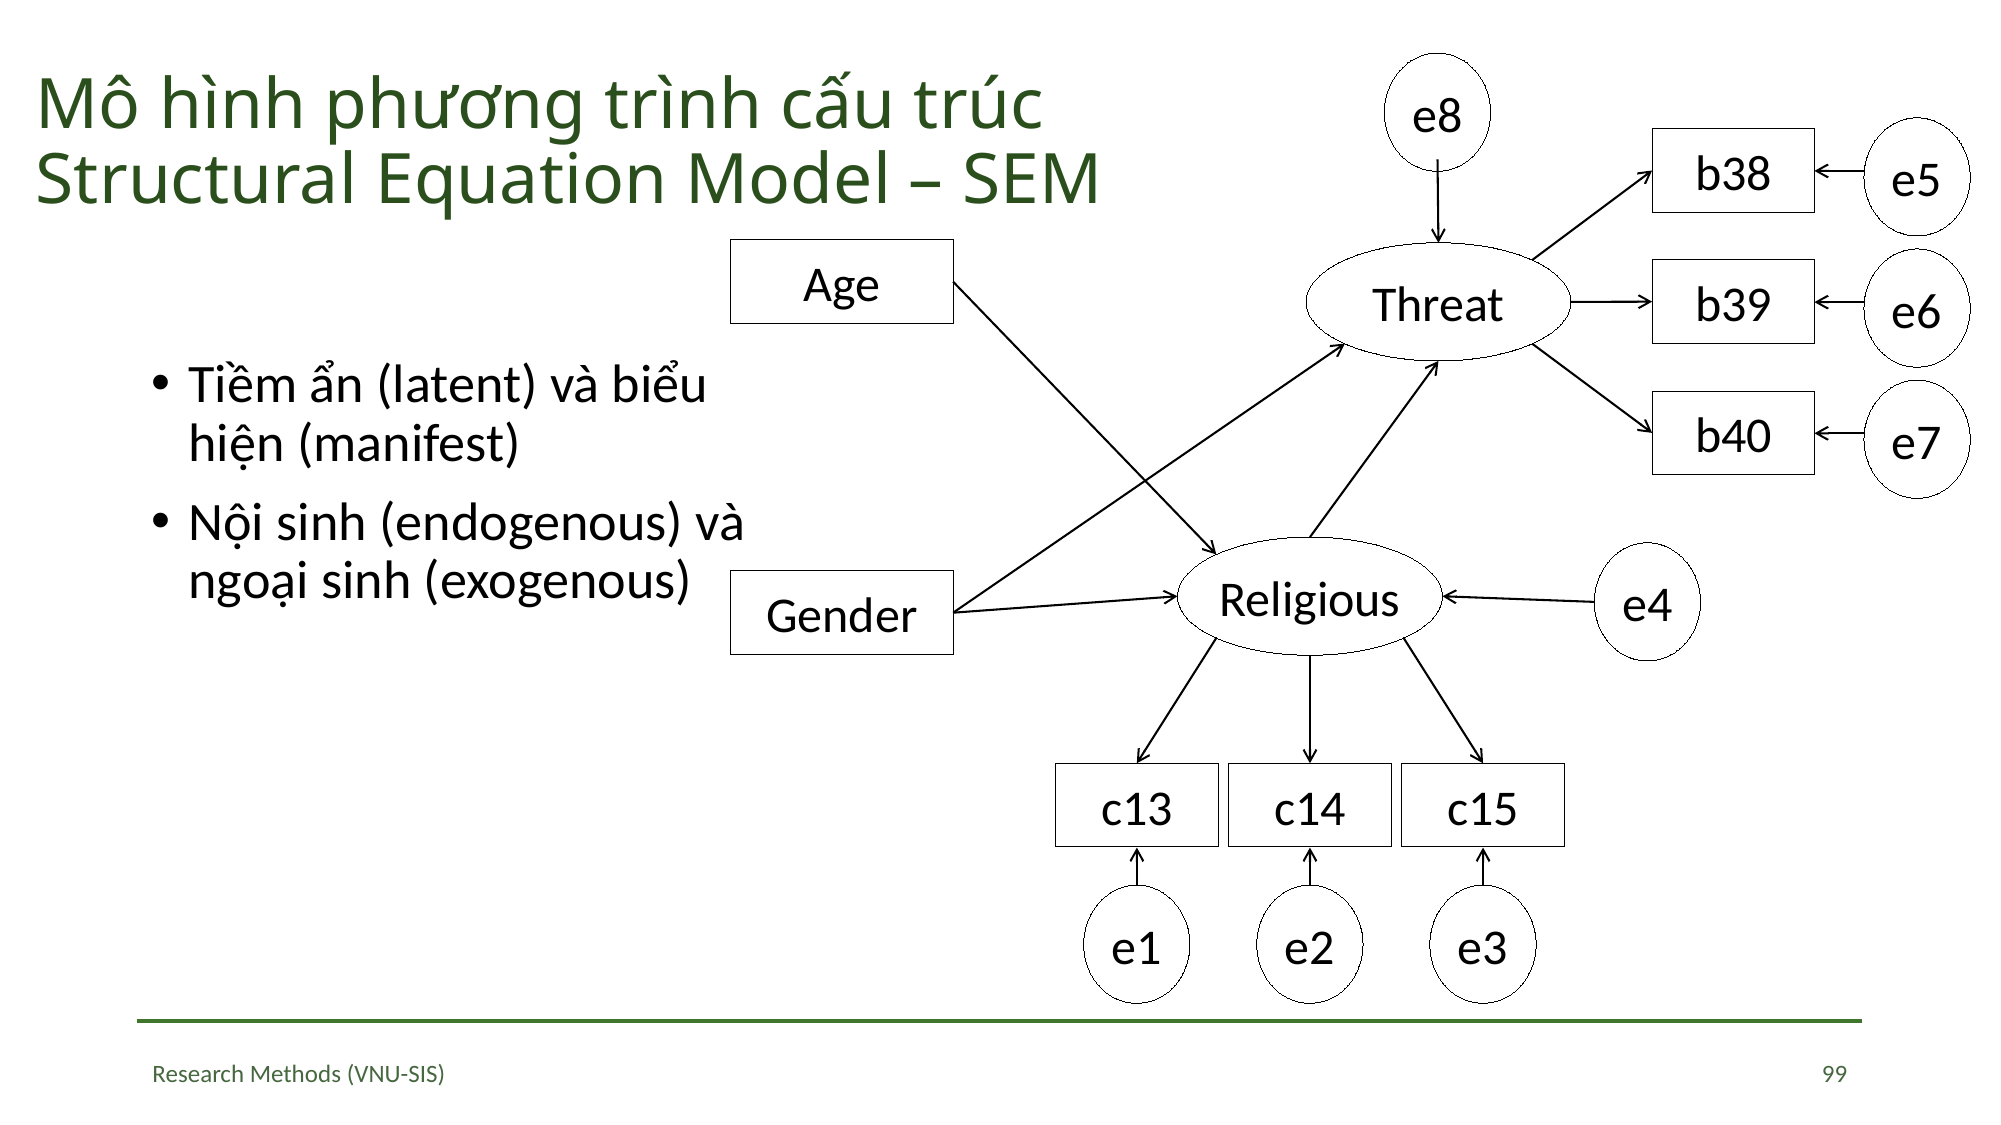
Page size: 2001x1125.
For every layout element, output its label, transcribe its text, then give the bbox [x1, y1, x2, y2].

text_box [1403, 638, 1483, 764]
text_box e8 [1384, 53, 1491, 172]
footer Research Methods (VNU-SIS) [137, 1042, 514, 1103]
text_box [1345, 361, 1439, 538]
list Tiềm ẩn (latent) và biểu hiện (manifest) Nội sinh (endogenous) và ngoại sinh (exogenous) [136, 348, 766, 1014]
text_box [1532, 344, 1653, 434]
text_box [953, 282, 1217, 344]
text_box Religious [1183, 539, 1443, 656]
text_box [1055, 763, 1565, 992]
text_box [1136, 638, 1217, 764]
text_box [953, 344, 1345, 614]
text_box e4 [1594, 542, 1701, 661]
title Mô hình phương trình cấu trúc Structural Equation Model – SEM [20, 31, 1205, 256]
slide_number 99 [1412, 1042, 1863, 1103]
text_box Threat [1306, 242, 1571, 361]
text_box Gender [730, 570, 954, 655]
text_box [1532, 170, 1653, 261]
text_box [1652, 117, 1971, 487]
text_box Age [730, 239, 954, 324]
